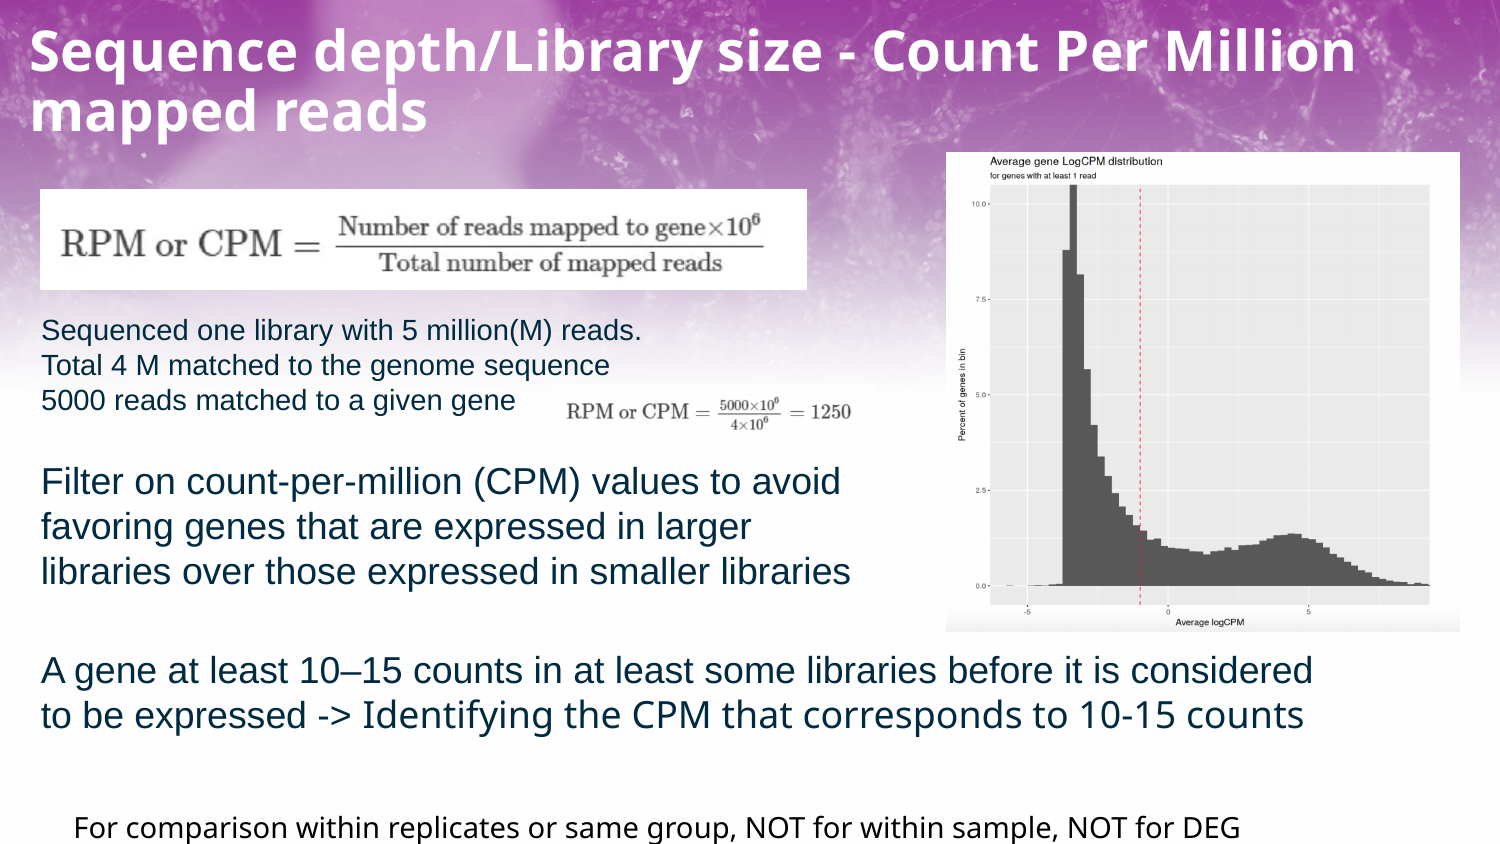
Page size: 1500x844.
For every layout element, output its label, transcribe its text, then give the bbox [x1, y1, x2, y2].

text_box A gene at least 10–15 counts in at least some libraries before it is considered to be expressed -> Identifying the CPM that corresponds to 10-15 counts [29, 640, 1354, 743]
text_box Filter on count-per-million (CPM) values to avoid favoring genes that are expressed in larger libraries over those expressed in smaller libraries [29, 451, 884, 599]
text_box For comparison within replicates or same group, NOT for within sample, NOT for DEG [58, 793, 1305, 844]
picture [0, 0, 1500, 844]
text_box Sequenced one library with 5 million(M) reads. Total 4 M matched to the genome sequence 5000 reads matched to a given gene [29, 305, 941, 422]
text_box Sequence depth/Library size - Count Per Million mapped reads [29, 22, 1500, 144]
